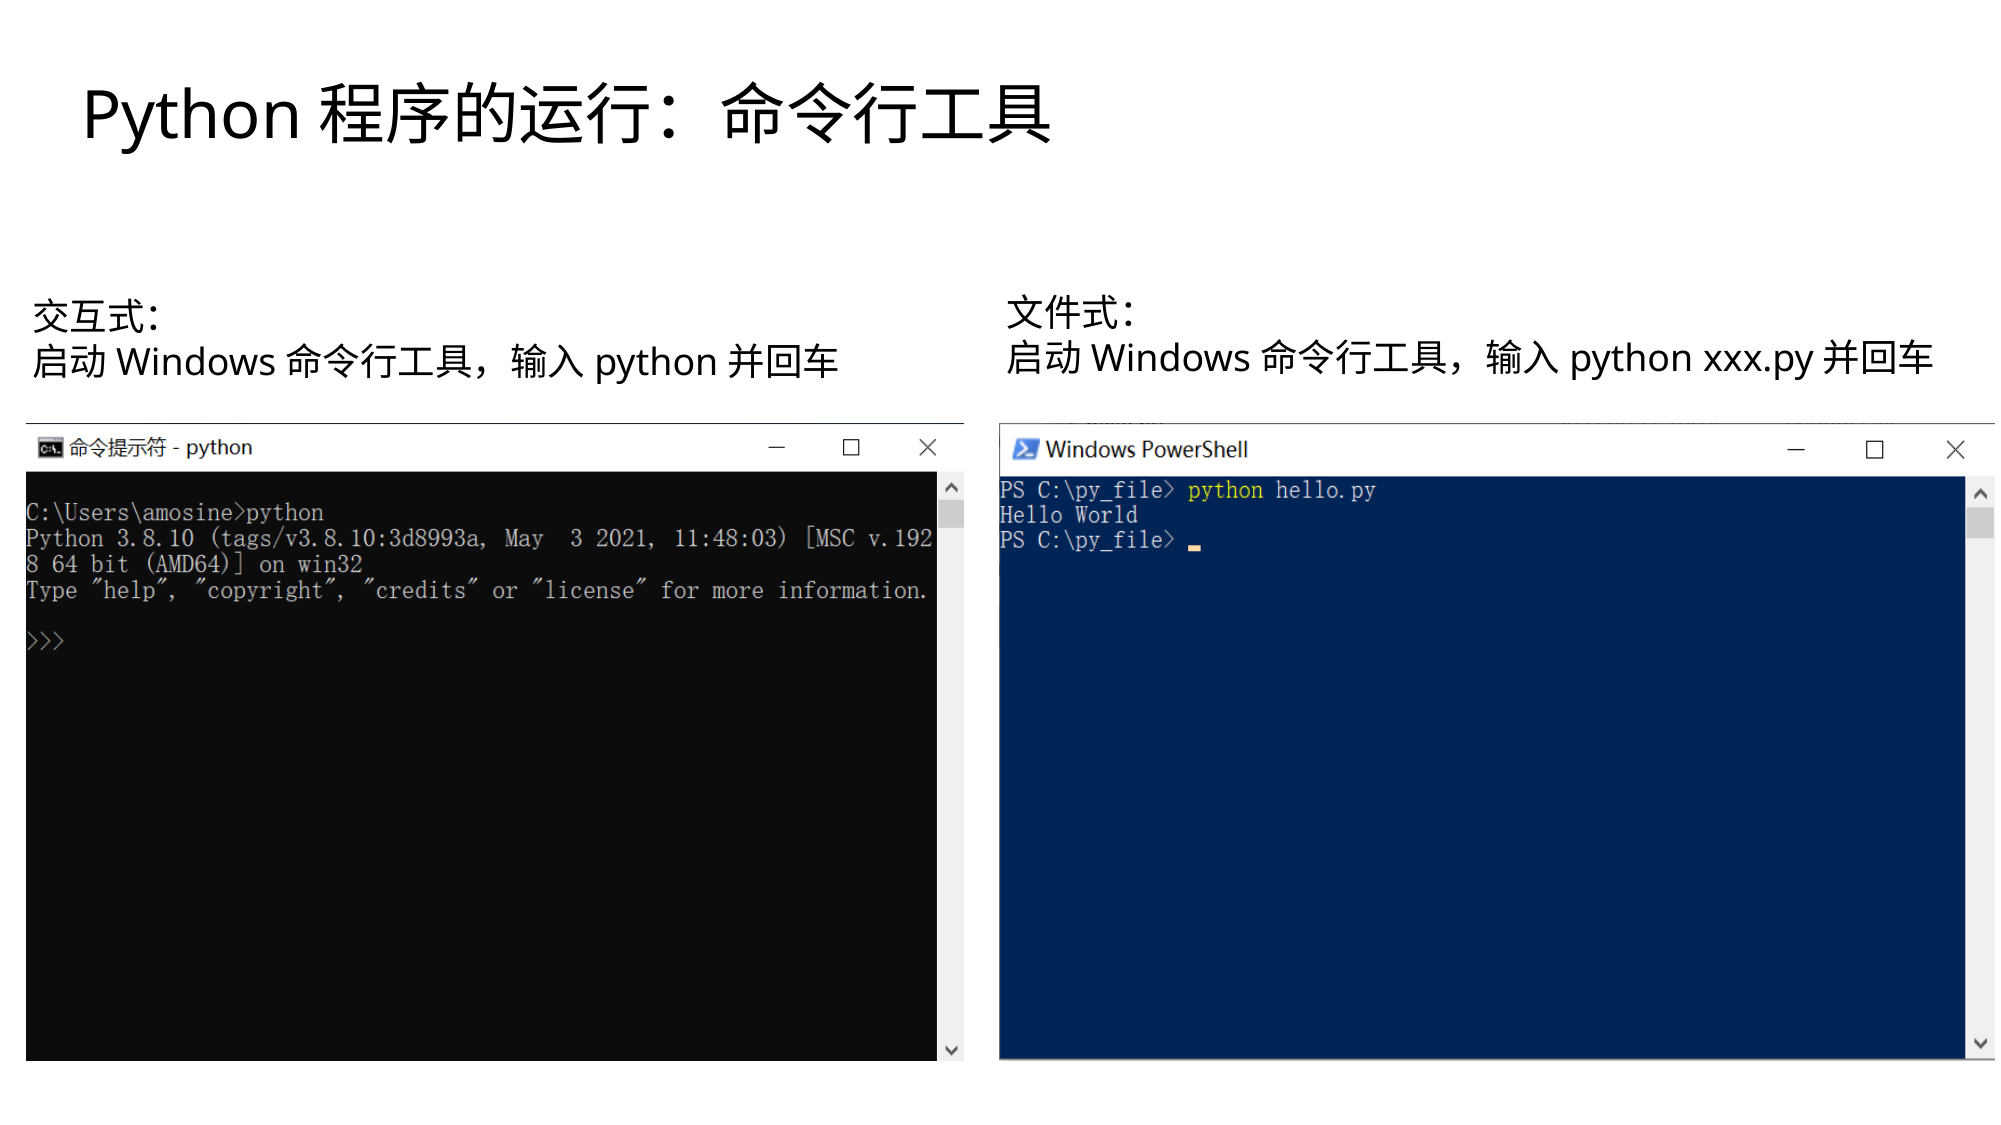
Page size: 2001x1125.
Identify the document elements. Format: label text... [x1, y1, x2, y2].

picture [999, 423, 1995, 1061]
text_box Python程序的运行：命令行工具 [66, 64, 1068, 160]
picture [26, 423, 964, 1061]
text_box 交互式： 启动Windows命令行工具，输入python并回车 [17, 285, 855, 391]
text_box 文件式： 启动Windows命令行工具，输入python xxx.py并回车 [992, 281, 1951, 386]
